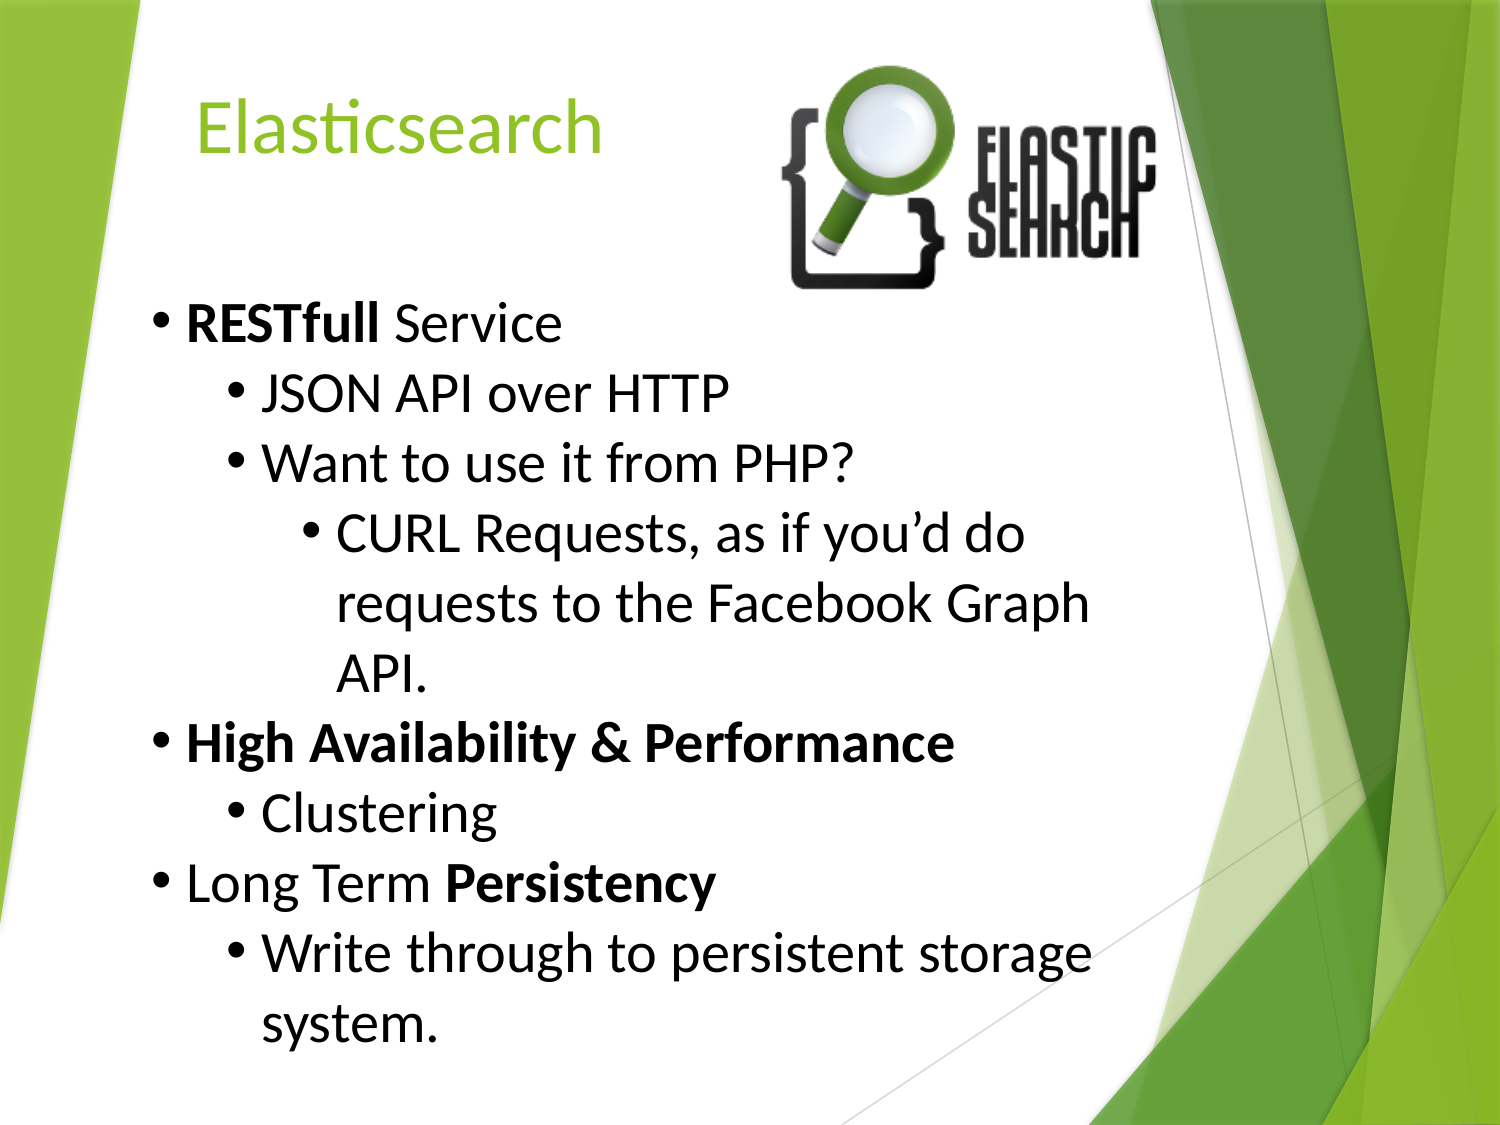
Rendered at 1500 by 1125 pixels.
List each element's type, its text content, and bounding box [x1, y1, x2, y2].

text_box RESTfull Service JSON API over HTTP Want to use it from PHP? CURL Requests, as if you’d do requests to the Facebook Graph API. High Availability & Performance Clustering Long Term Persistency Write through to persistent storage system. [96, 277, 1125, 1062]
title Elasticsearch [1168, 66, 1306, 177]
title Elasticsearch [180, 66, 768, 177]
picture [772, 38, 1165, 316]
